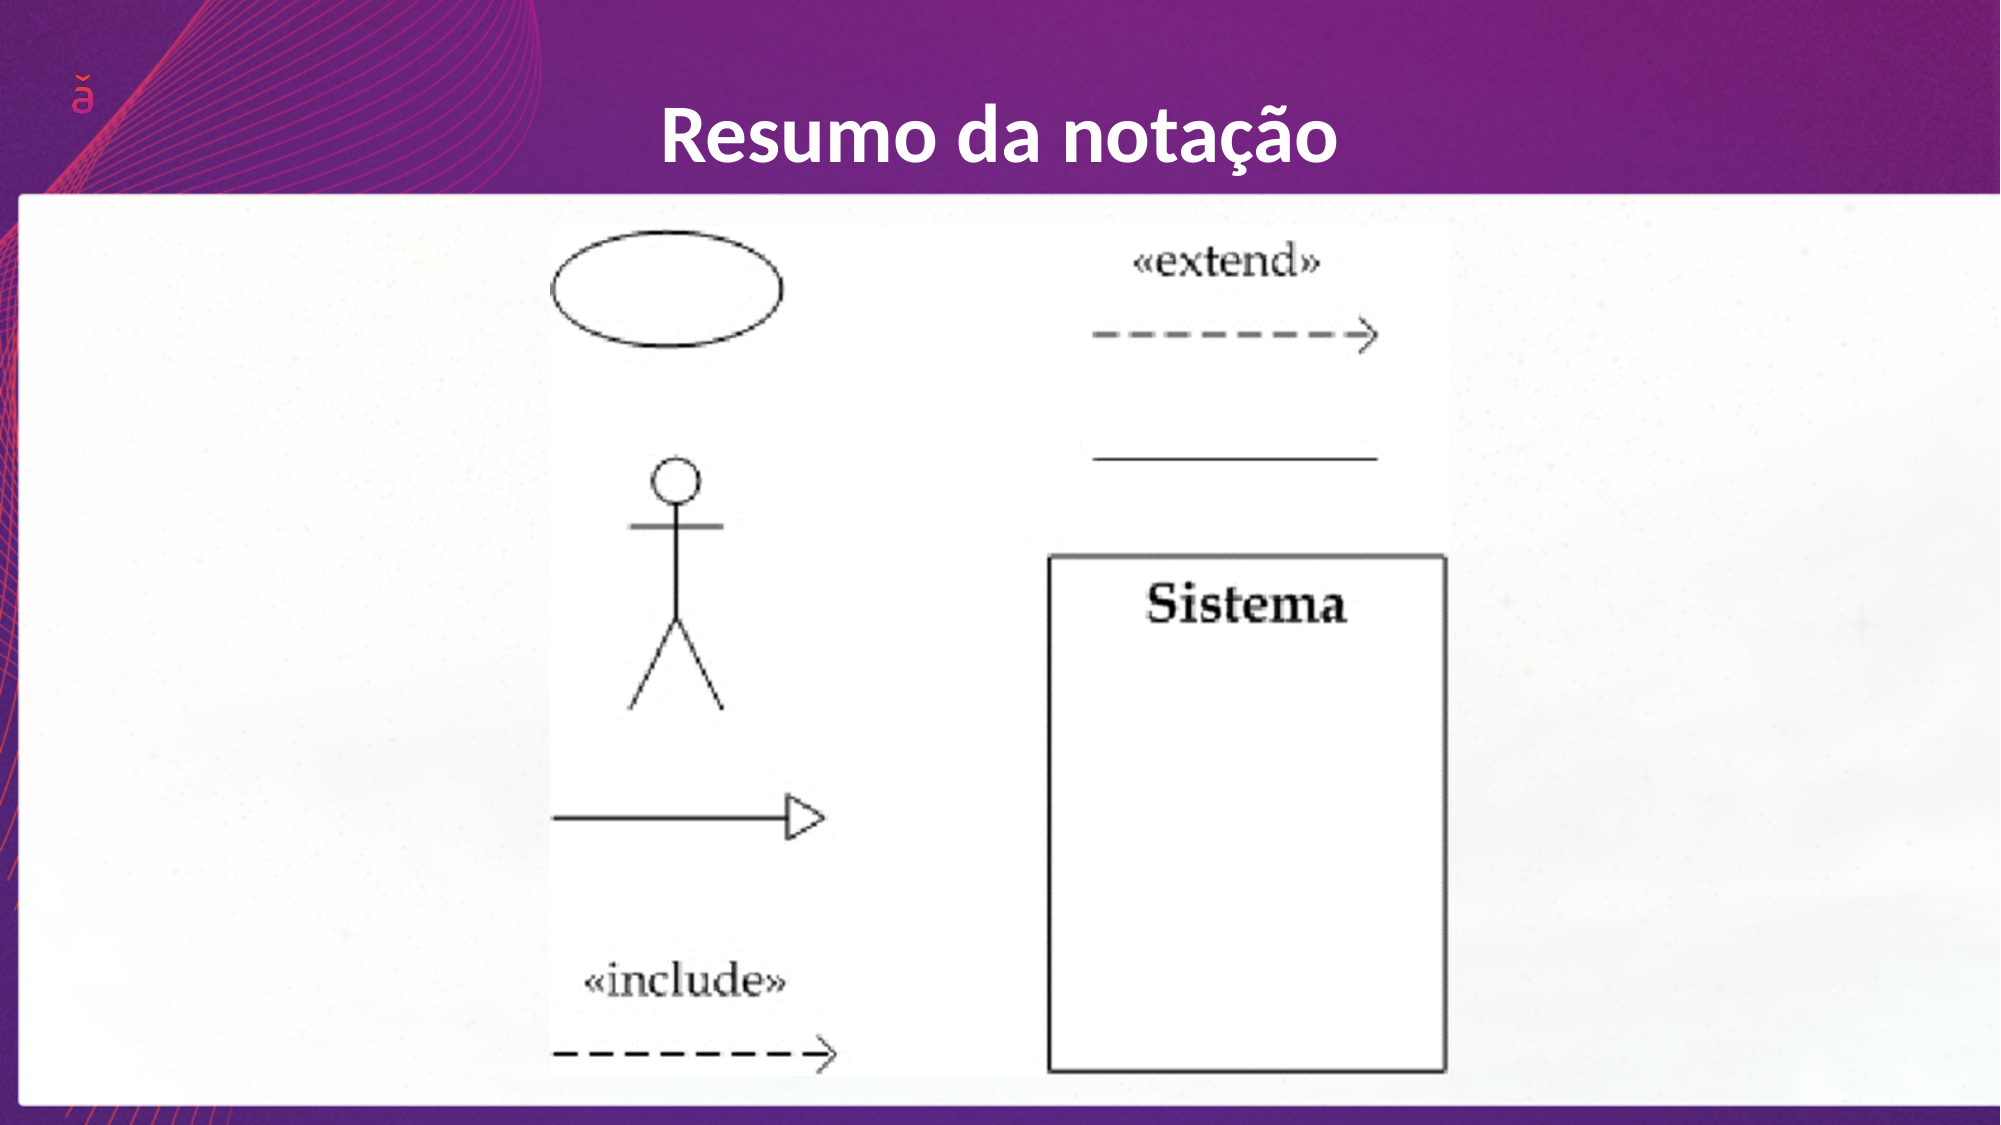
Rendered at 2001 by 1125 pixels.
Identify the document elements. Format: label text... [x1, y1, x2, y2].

text_box Resumo da notação [79, 71, 1921, 187]
picture [0, 0, 2000, 1125]
